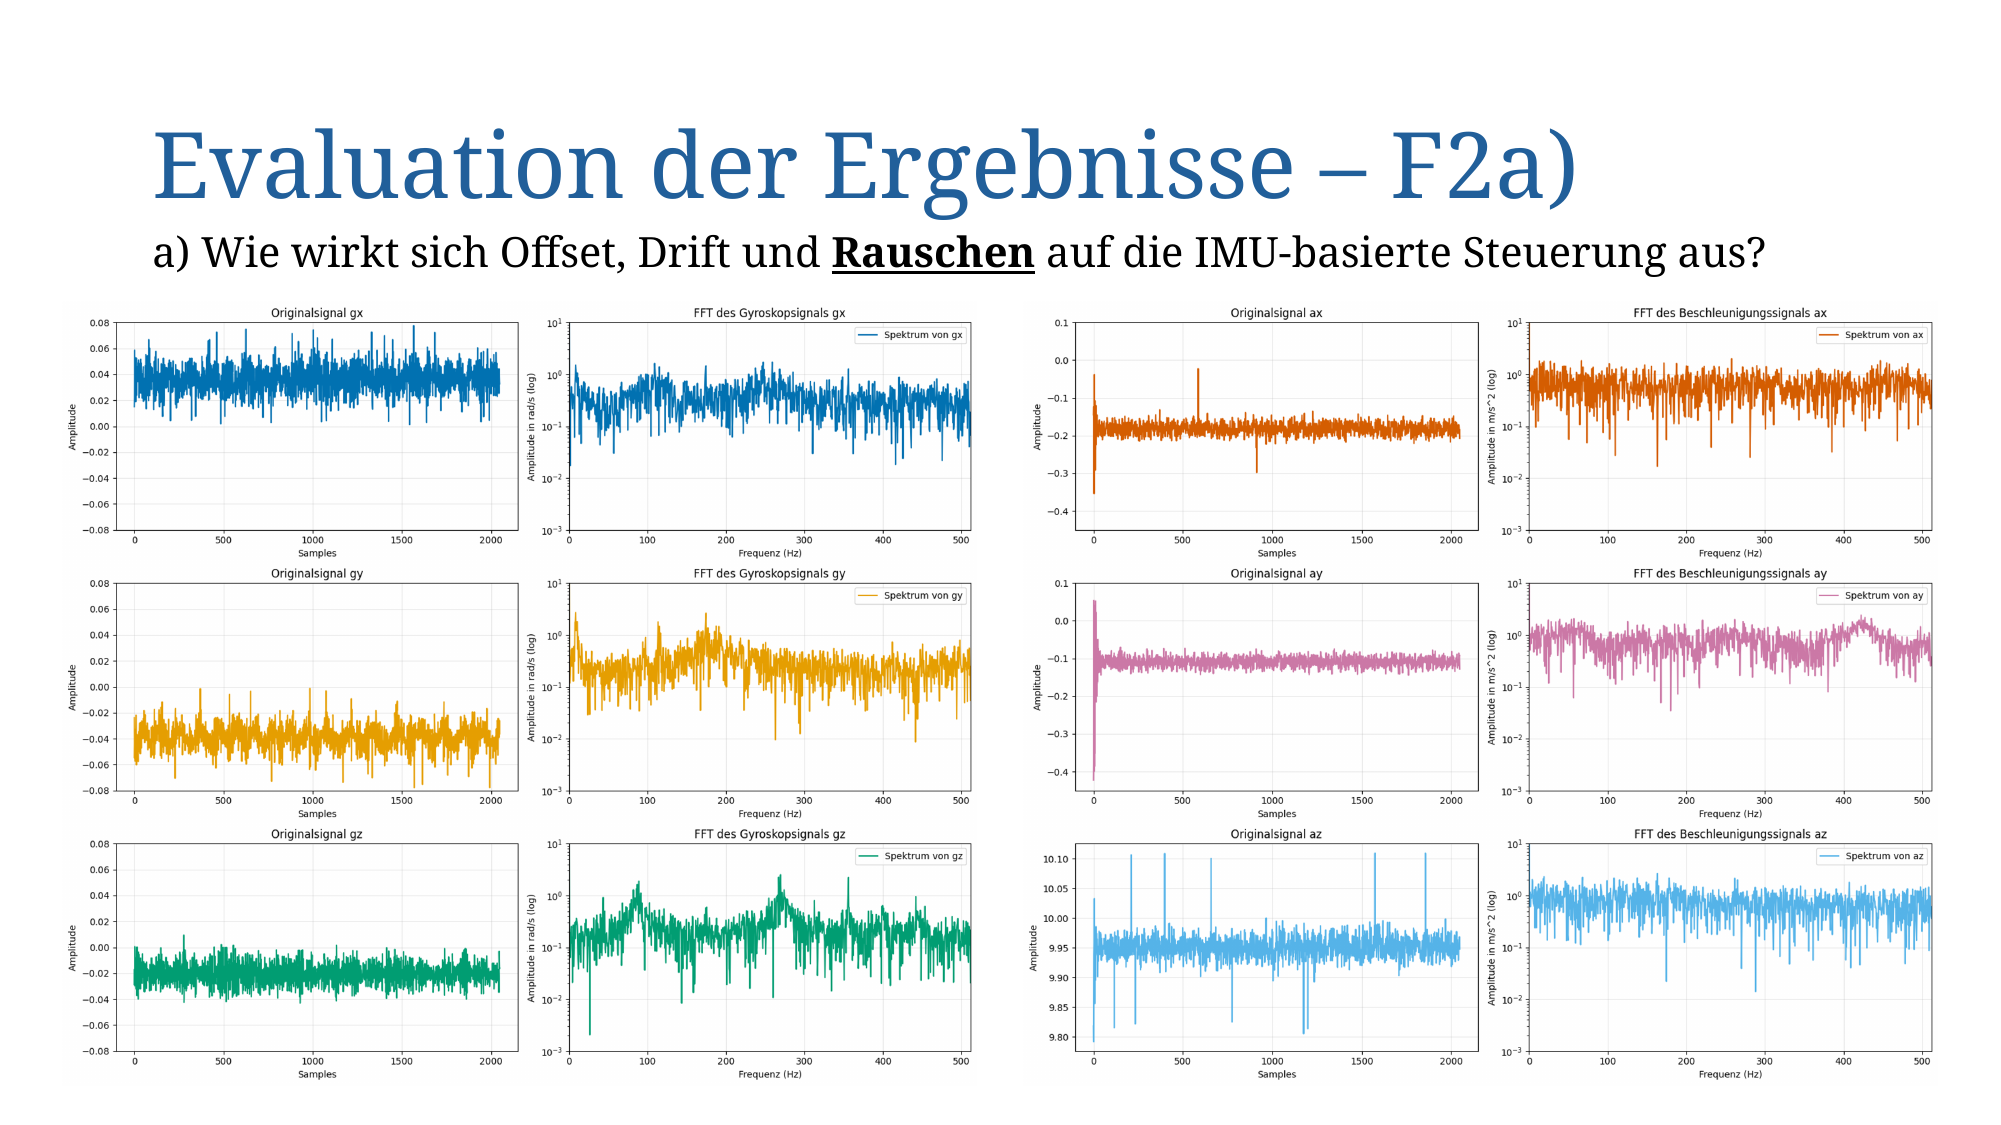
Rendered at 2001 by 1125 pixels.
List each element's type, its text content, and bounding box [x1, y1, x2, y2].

title Evaluation der Ergebnisse – F2a) [137, 59, 1863, 223]
picture [1022, 301, 1938, 1086]
picture [62, 301, 978, 1086]
list a) Wie wirkt sich Offset, Drift und Rauschen auf die IMU-basierte Steuerung aus? [137, 223, 1863, 331]
